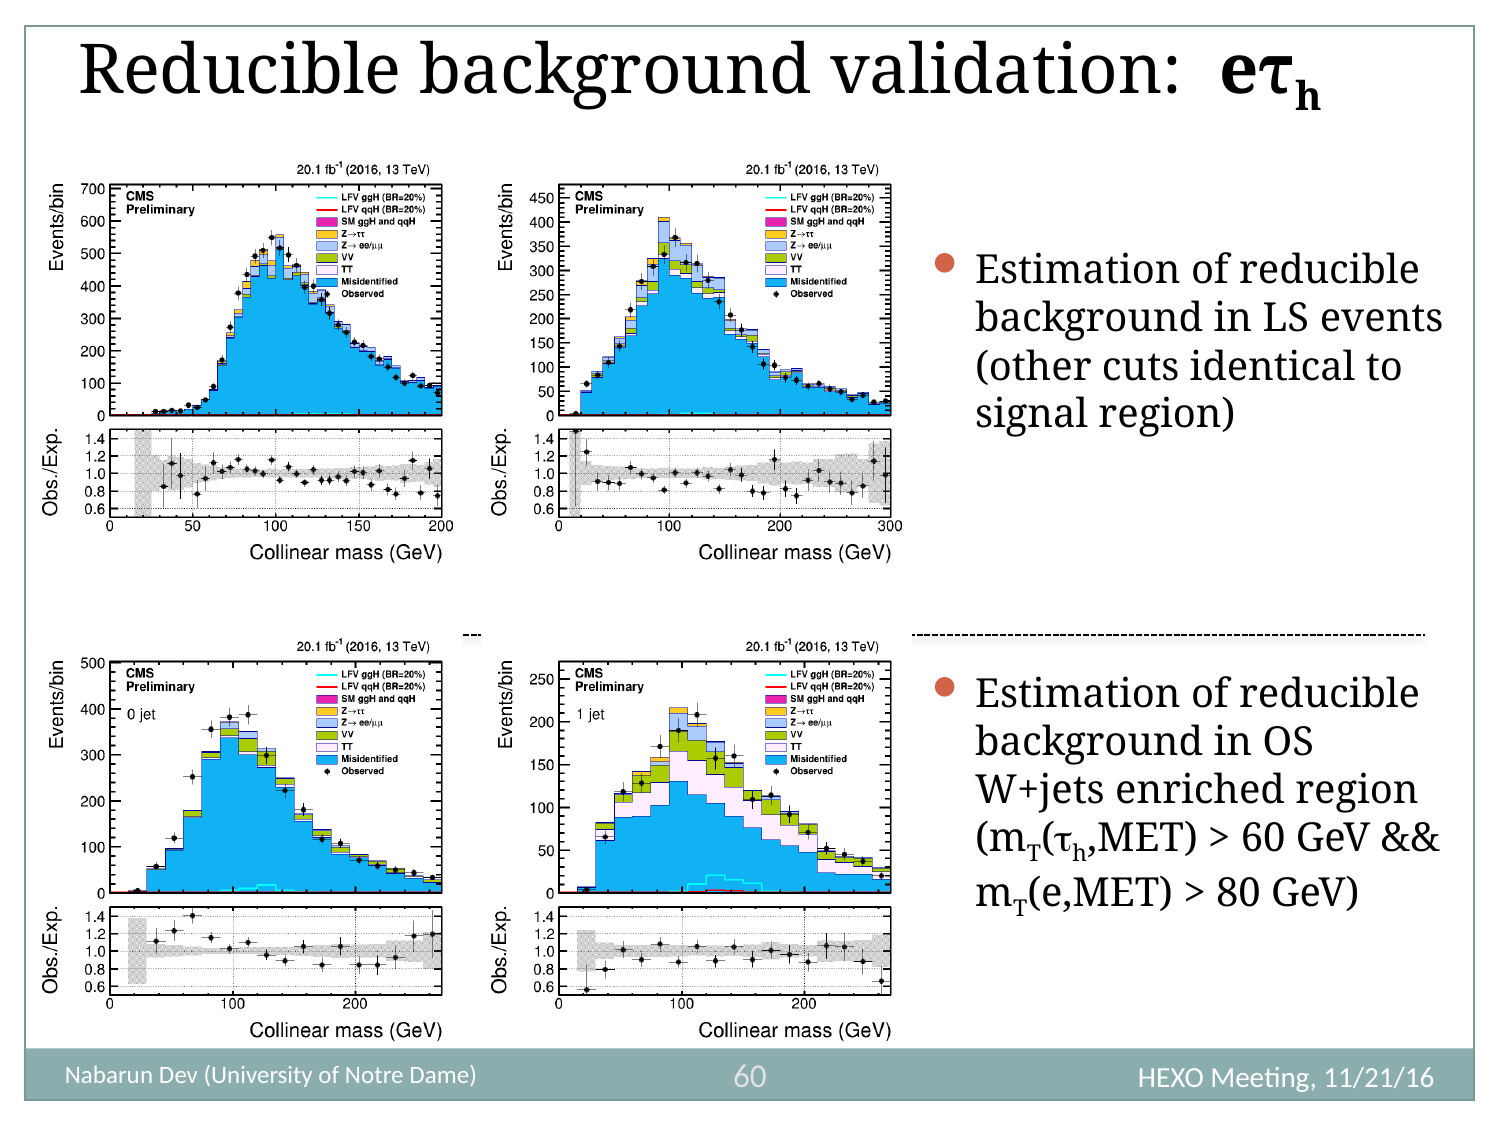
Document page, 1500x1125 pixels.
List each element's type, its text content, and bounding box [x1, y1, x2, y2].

slide_number 60 [699, 1055, 800, 1110]
picture [480, 151, 912, 569]
picture [480, 628, 912, 1046]
title Reducible background validation: eτh [0, 1, 1400, 126]
list Estimation of reducible background in LS events (other cuts identical to signal region) Estimation of reducible background in OS W+jets enriched region (mT(th,MET) > 60 GeV && mT(e,MET) > 80 GeV) [917, 236, 1464, 979]
picture [32, 628, 464, 1046]
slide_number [950, 1050, 1450, 1111]
footer Nabarun Dev (University of Notre Dame) [50, 1051, 638, 1112]
picture [32, 151, 464, 569]
